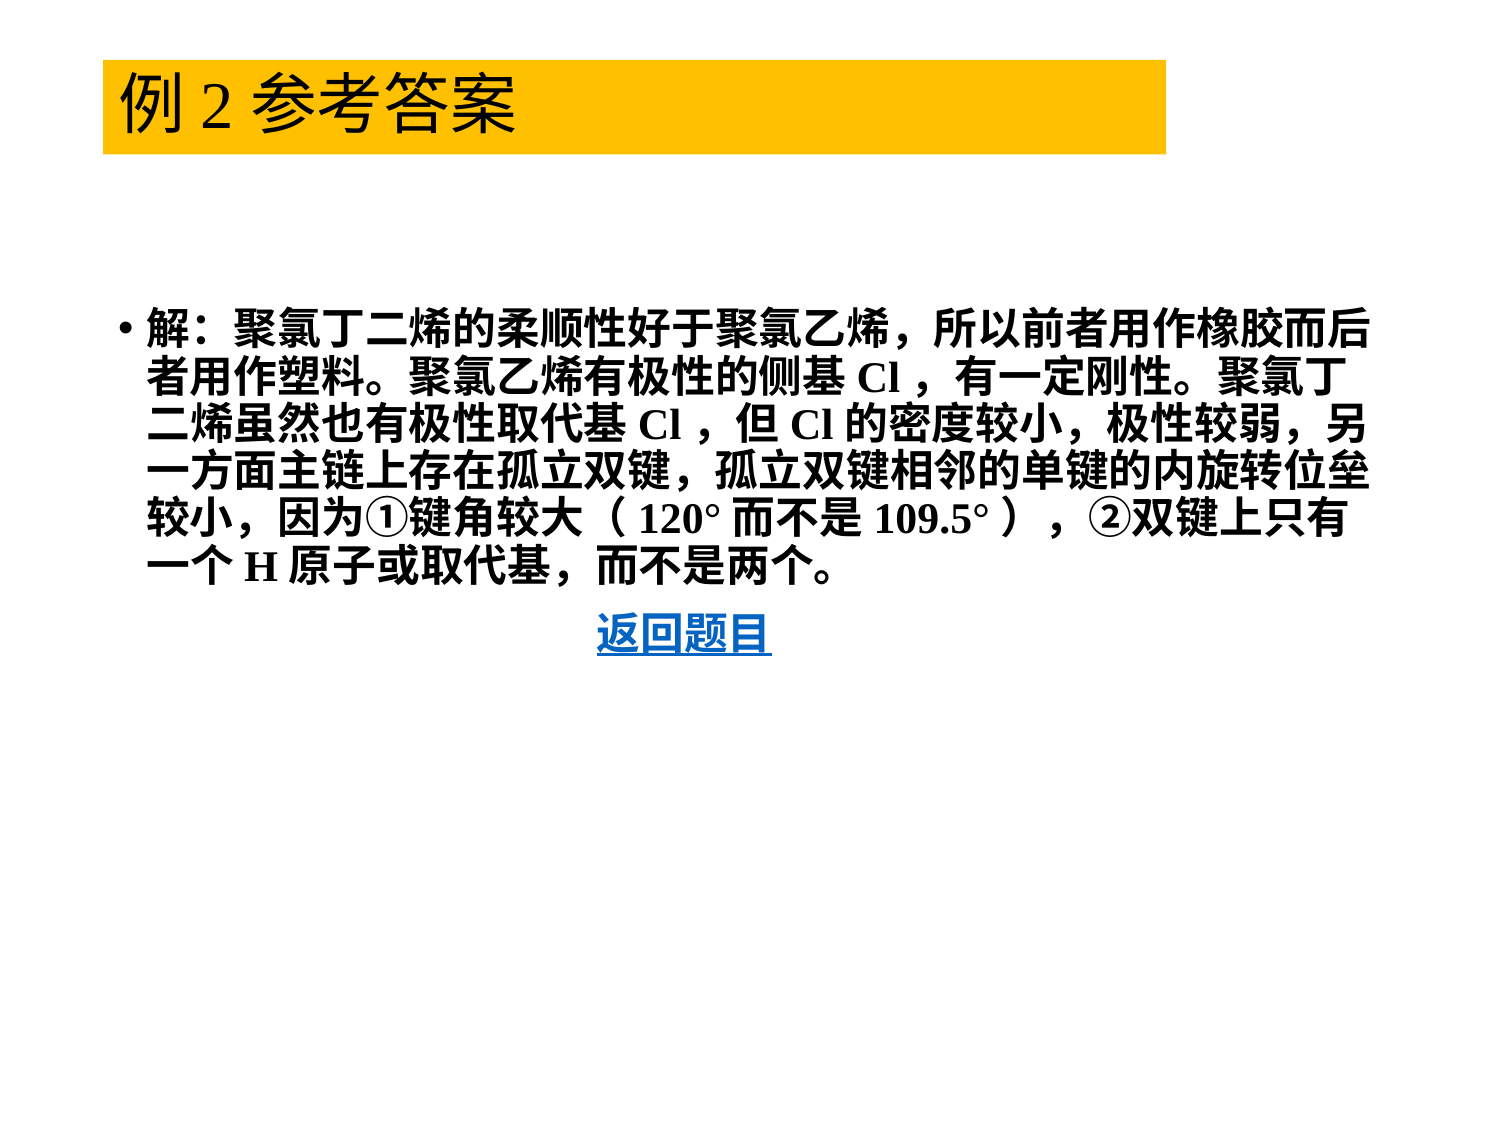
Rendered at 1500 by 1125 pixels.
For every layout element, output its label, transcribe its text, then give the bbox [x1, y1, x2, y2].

title 例2参考答案 [103, 59, 1167, 155]
list 解：聚氯丁二烯的柔顺性好于聚氯乙烯，所以前者用作橡胶而后者用作塑料。聚氯乙烯有极性的侧基Cl，有一定刚性。聚氯丁二烯虽然也有极性取代基Cl，但Cl的密度较小，极性较弱，另一方面主链上存在孤立双键，孤立双键相邻的单键的内旋转位垒较小，因为①键角较大（120°而不是109.5°），②双键上只有一个H原子或取代基，而不是两个。 返回题目 [103, 299, 1397, 1014]
